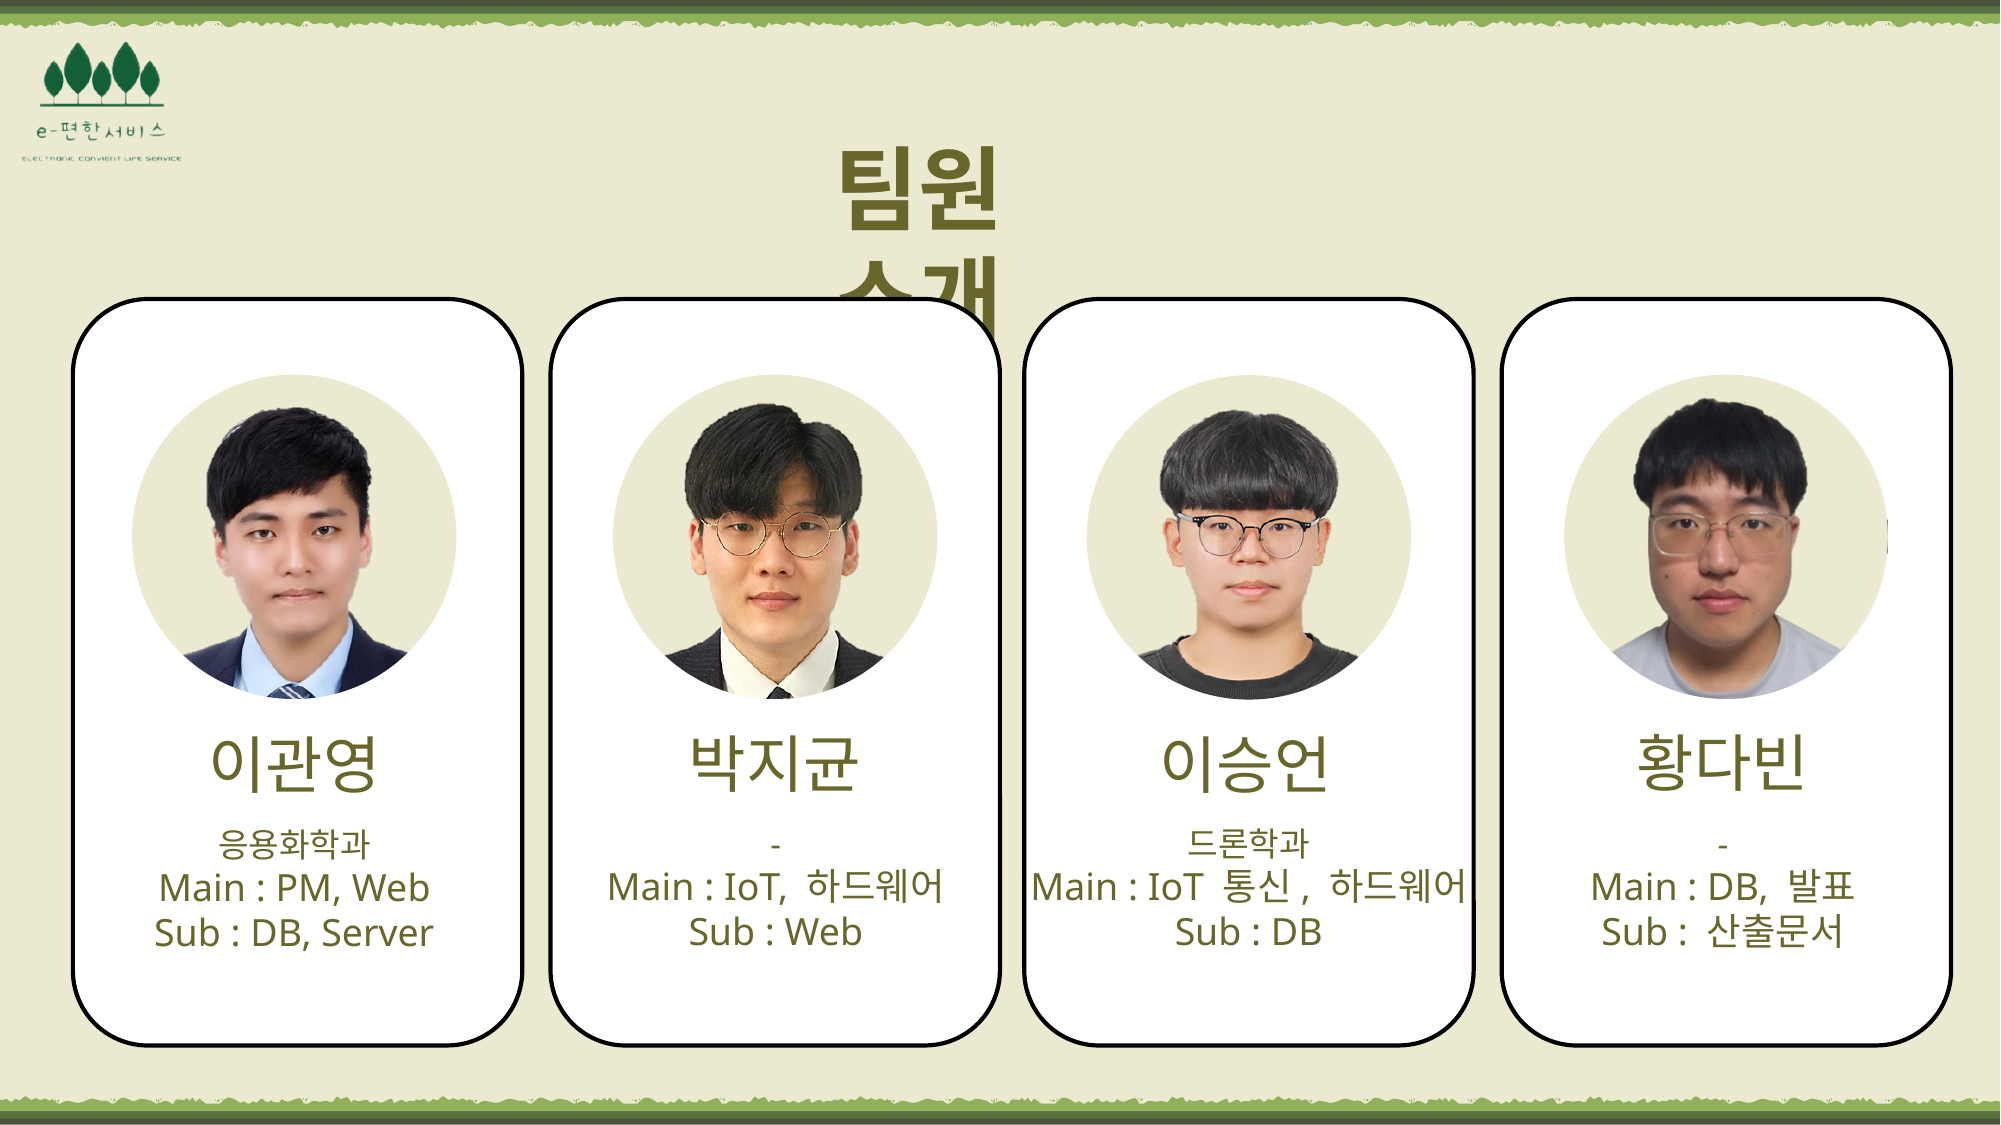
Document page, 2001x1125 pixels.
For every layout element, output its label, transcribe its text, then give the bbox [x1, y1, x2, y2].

text_box [71, 297, 524, 1047]
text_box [612, 374, 938, 700]
text_box 황다빈 [1622, 717, 1825, 807]
text_box 응용화학과 Main : PM, Web Sub : DB, Server [139, 816, 450, 962]
text_box 드론학과 Main : IoT 통신, 하드웨어 Sub : DB [1015, 815, 1483, 961]
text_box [131, 374, 457, 700]
picture [0, 0, 203, 203]
text_box [1501, 298, 1952, 1046]
text_box 팀원 소개 [819, 124, 1204, 360]
picture [1564, 374, 1889, 700]
text_box [1024, 961, 1474, 1046]
text_box 이승언 [1144, 718, 1347, 808]
text_box - Main : IoT, 하드웨어 Sub : Web [591, 815, 960, 961]
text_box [0, 1096, 2000, 1119]
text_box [1086, 375, 1412, 700]
text_box - Main : DB, 발표 Sub : 산출문서 [1574, 815, 1872, 961]
text_box [550, 298, 1000, 1046]
text_box 이관영 [193, 718, 396, 808]
text_box 박지균 [674, 717, 877, 808]
text_box [1024, 298, 1474, 815]
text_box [203, 6, 2000, 29]
